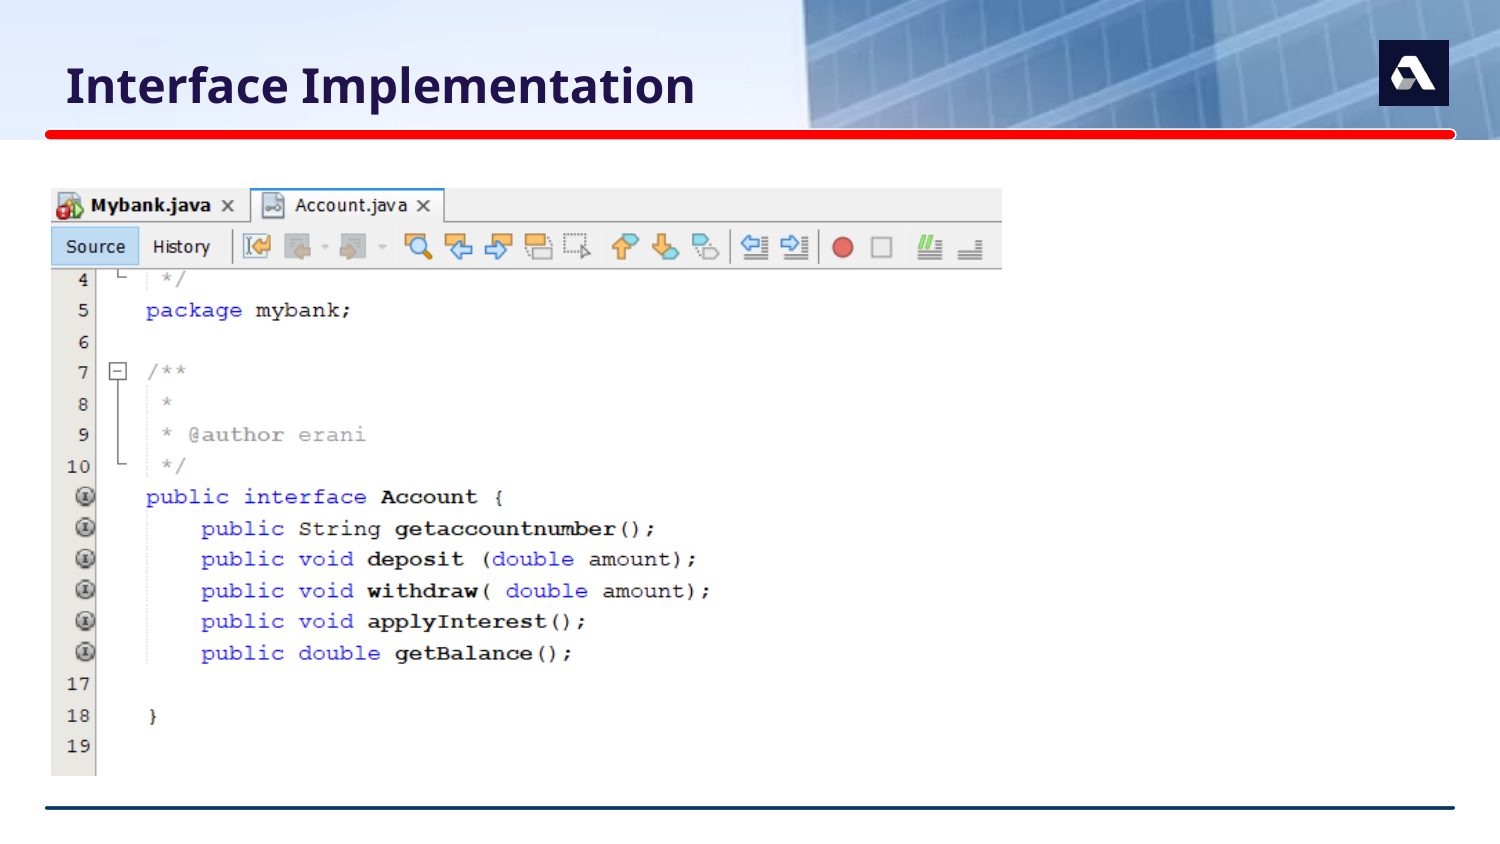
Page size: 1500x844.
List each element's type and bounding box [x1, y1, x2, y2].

text_box [43, 805, 1456, 811]
picture [50, 188, 1002, 777]
picture [0, 0, 1500, 141]
